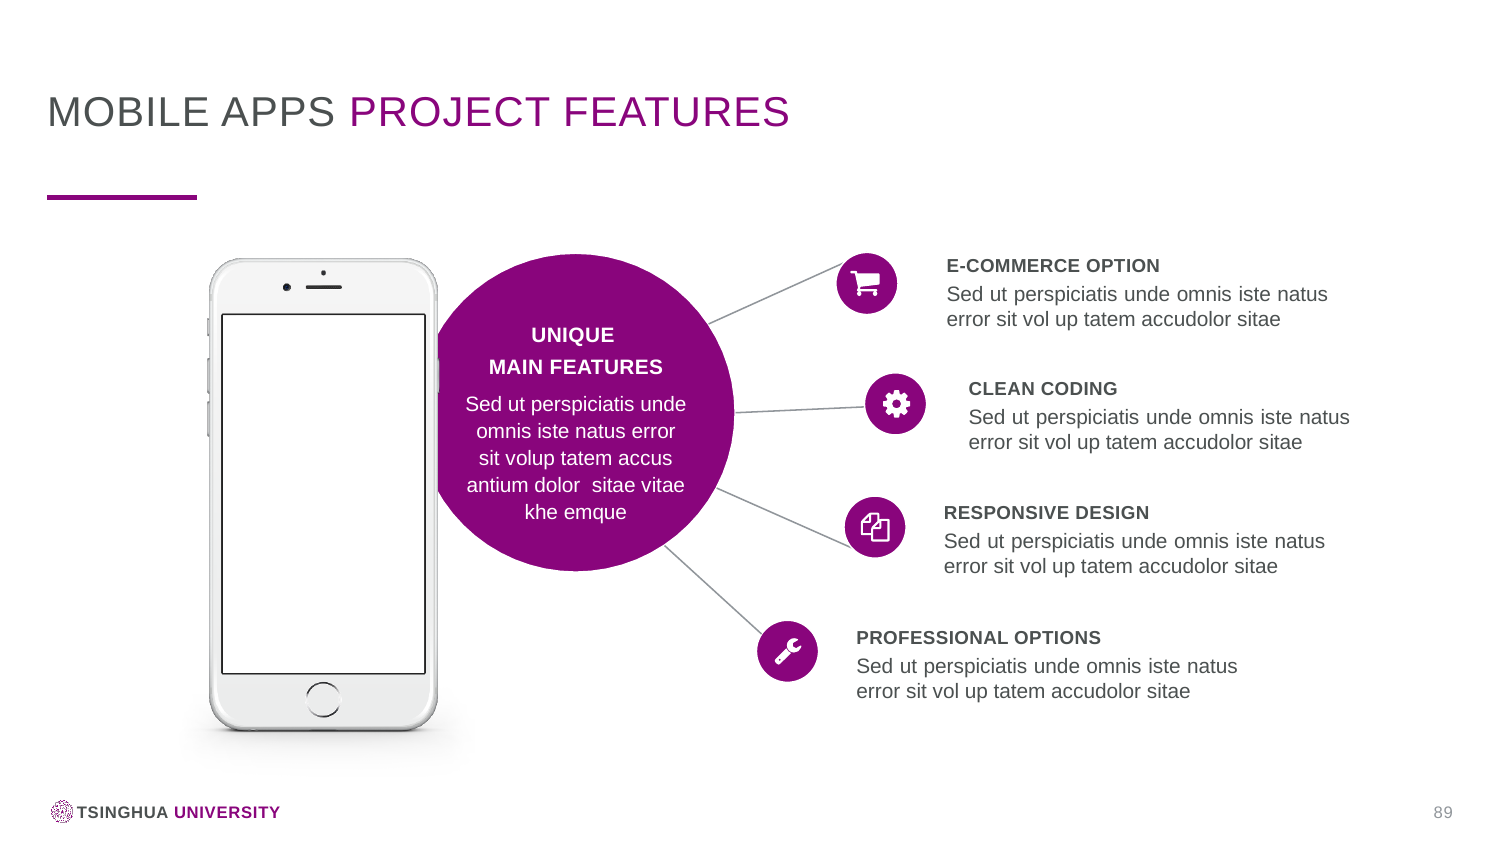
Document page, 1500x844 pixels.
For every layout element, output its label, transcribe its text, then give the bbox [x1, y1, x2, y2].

text_box [842, 495, 908, 560]
text_box [755, 619, 820, 684]
text_box [863, 371, 928, 437]
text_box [943, 501, 1326, 579]
list Mobile apps project features [47, 38, 1453, 136]
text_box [946, 253, 1329, 332]
picture [74, 243, 590, 844]
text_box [856, 625, 1238, 703]
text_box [716, 488, 845, 522]
text_box [590, 252, 737, 573]
text_box [883, 390, 911, 418]
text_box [735, 406, 865, 413]
text_box [834, 251, 900, 316]
text_box unique main features [590, 315, 689, 379]
picture [51, 800, 73, 823]
text_box Sed ut perspiciatis unde omnis iste natus error sit volup tatem accus antium dolor sitae vitae khe emque [590, 388, 689, 524]
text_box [968, 376, 1351, 455]
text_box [664, 545, 762, 635]
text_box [708, 283, 836, 324]
text_box [850, 270, 880, 297]
text_box [774, 638, 802, 665]
text_box [860, 512, 890, 542]
